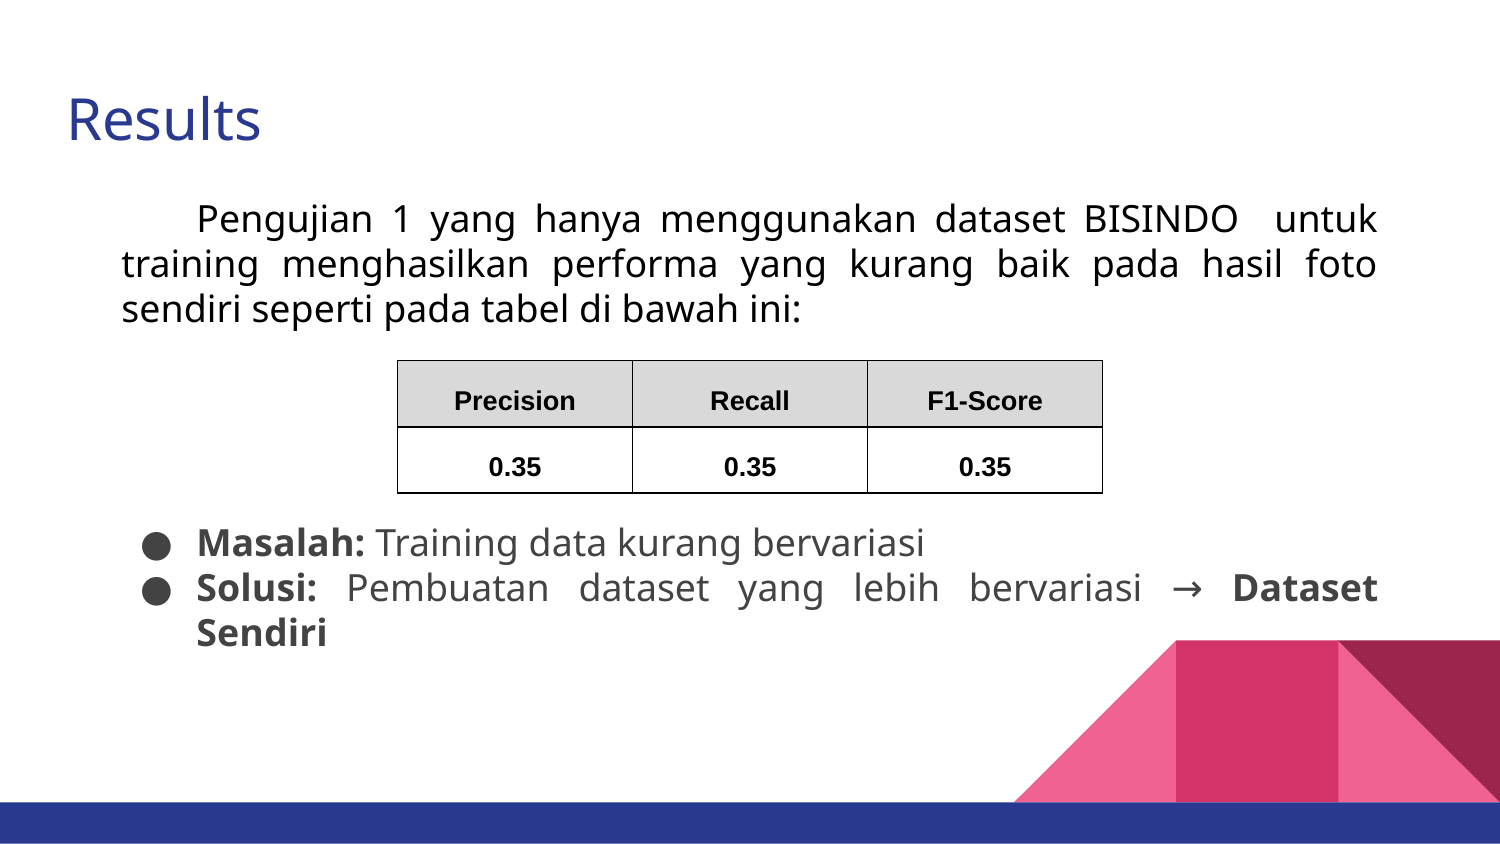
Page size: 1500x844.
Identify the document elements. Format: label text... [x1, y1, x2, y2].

text_box Masalah: Training data kurang bervariasi Solusi: Pembuatan dataset yang lebih bervariasi → Dataset Sendiri [106, 504, 1394, 670]
table_cell 0.35 [398, 428, 632, 492]
text_box Pengujian 1 yang hanya menggunakan dataset BISINDO untuk training menghasilkan performa yang kurang baik pada hasil foto sendiri seperti pada tabel di bawah ini: [106, 180, 1394, 346]
table_header Precision [398, 361, 632, 426]
table_header Recall [633, 361, 867, 426]
table_cell 0.35 [633, 428, 867, 492]
title Results [51, 67, 1449, 167]
table_header F1-Score [868, 361, 1102, 426]
table_cell 0.35 [868, 428, 1102, 492]
